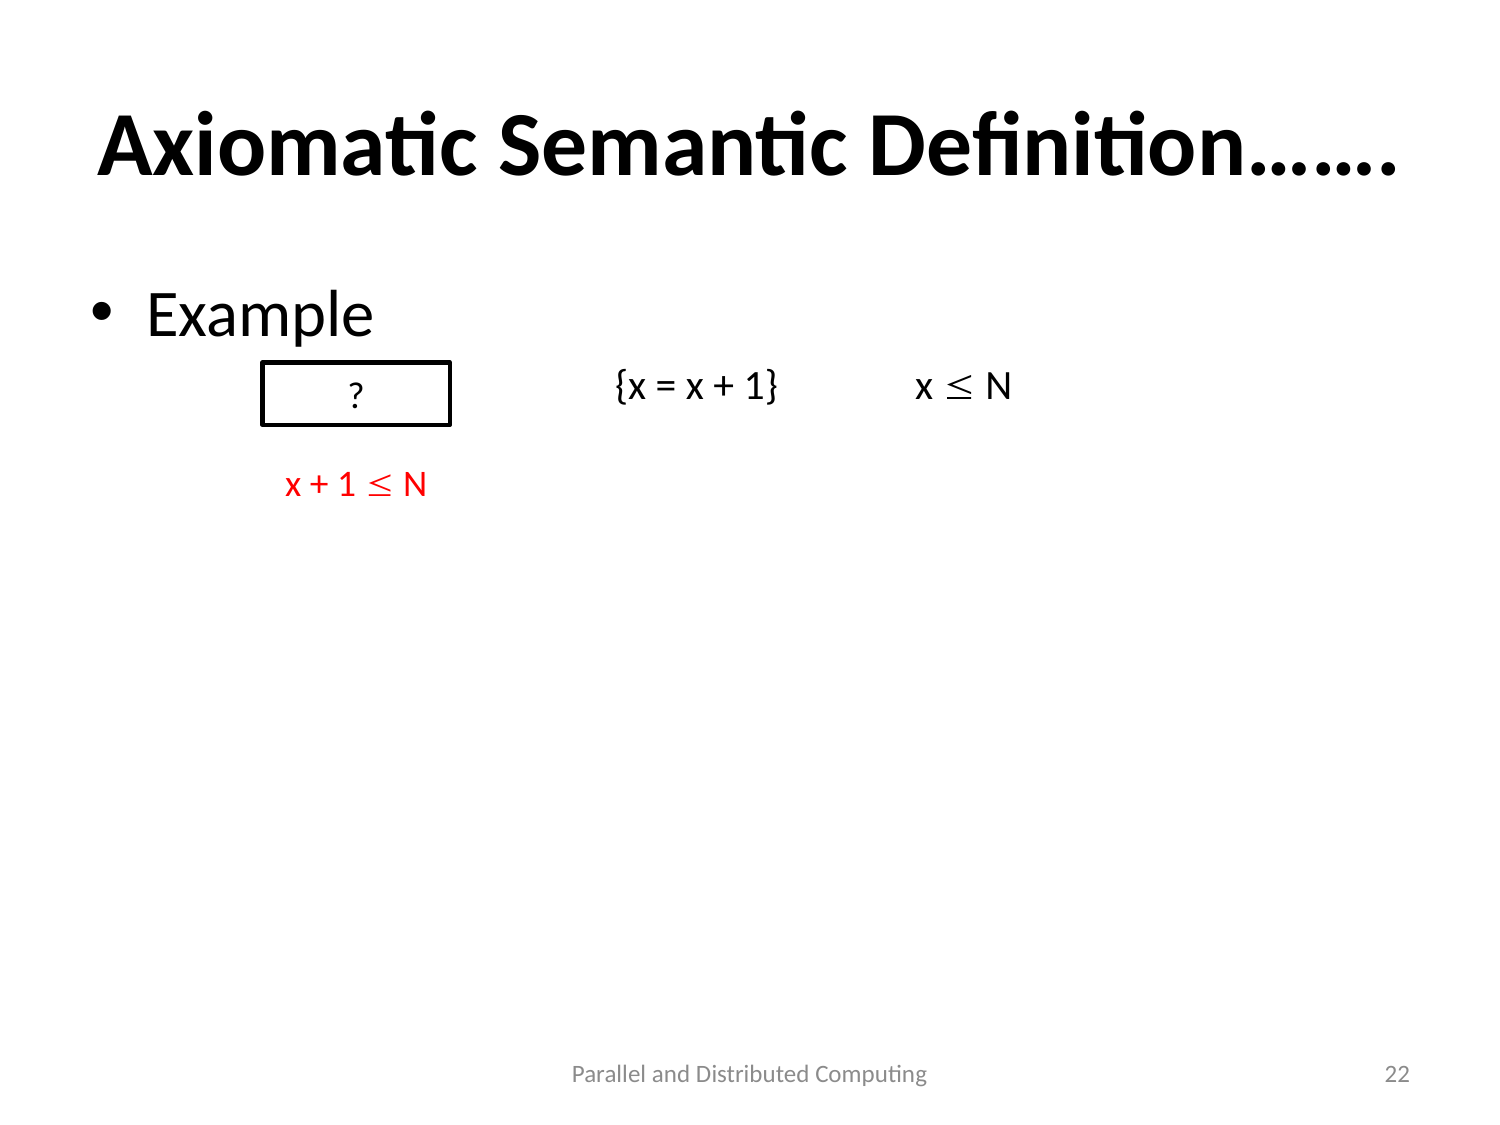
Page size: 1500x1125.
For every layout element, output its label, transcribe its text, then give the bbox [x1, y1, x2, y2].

text_box ? [260, 360, 452, 427]
footer Parallel and Distributed Computing [512, 1042, 988, 1103]
slide_number 22 [1074, 1042, 1425, 1103]
title Axiomatic Semantic Definition……. [75, 45, 1425, 233]
text_box x + 1  N [260, 448, 452, 514]
list Example {x = x + 1} x  N [75, 262, 1425, 1005]
